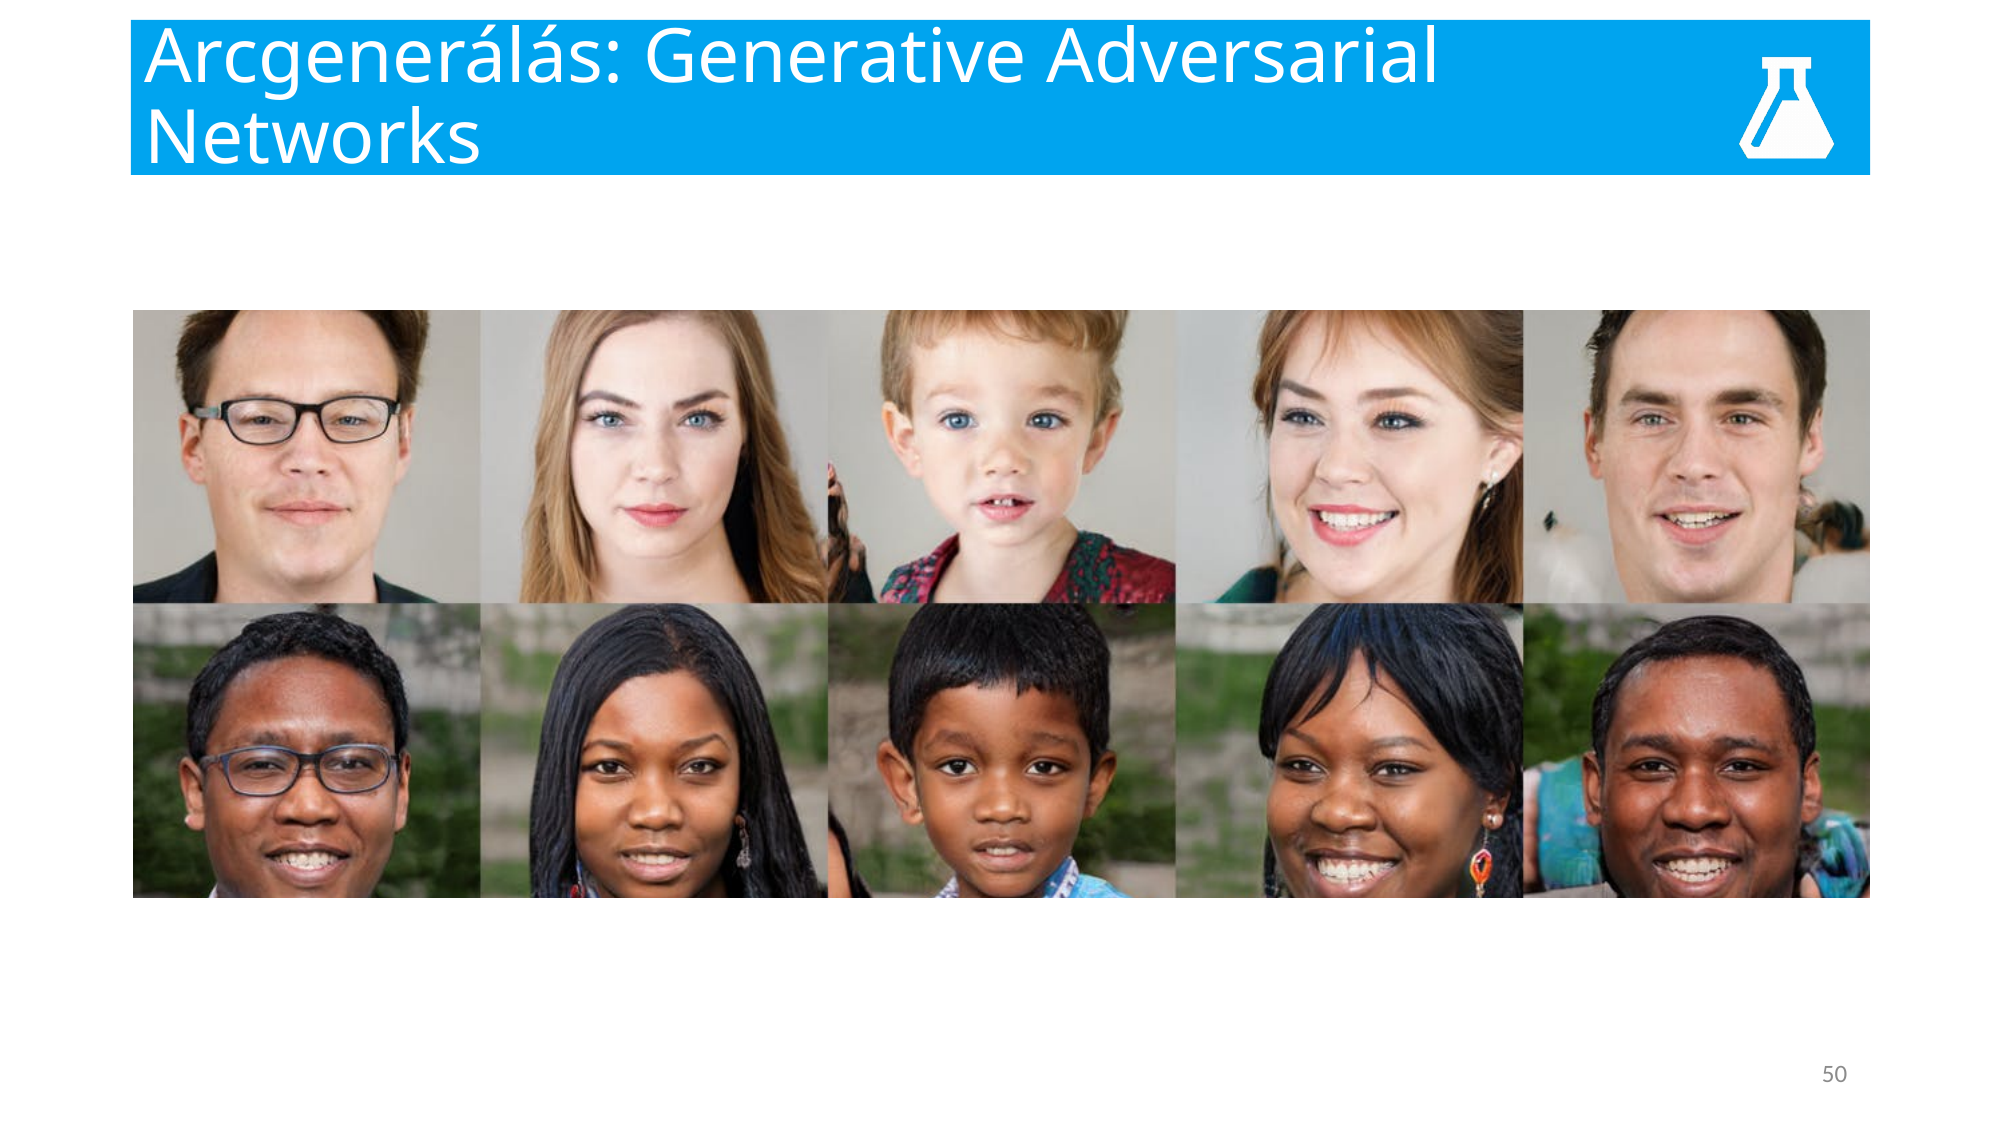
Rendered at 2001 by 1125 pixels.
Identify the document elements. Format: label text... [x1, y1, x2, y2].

slide_number 50 [1412, 1042, 1863, 1103]
title Arcgenerálás: Generative Adversarial Networks [129, 22, 1701, 175]
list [133, 310, 1871, 898]
picture [1740, 58, 1833, 158]
